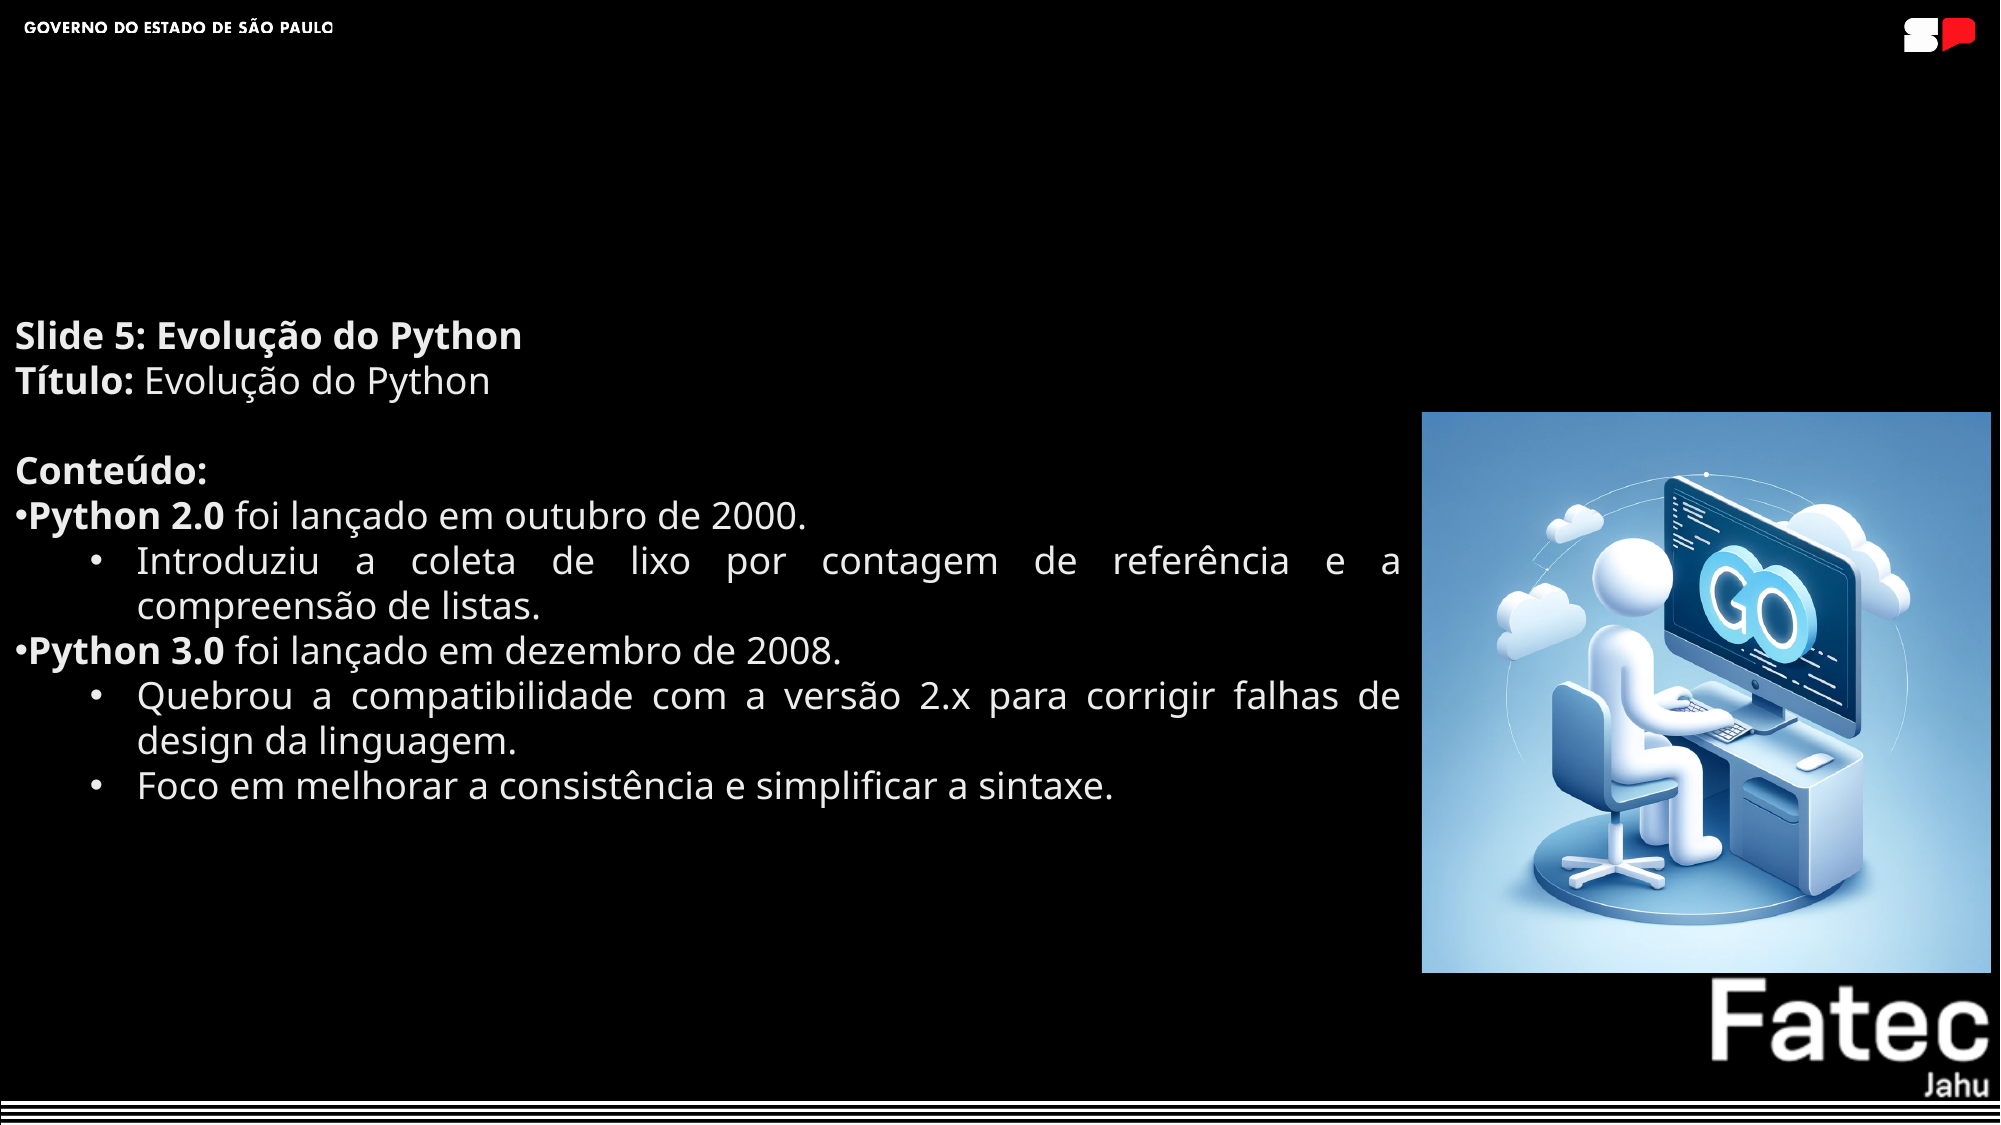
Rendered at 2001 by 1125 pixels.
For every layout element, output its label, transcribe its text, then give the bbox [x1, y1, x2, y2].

text_box Slide 5: Evolução do Python Título: Evolução do Python Conteúdo: Python 2.0 foi lançado em outubro de 2000. Introduziu a coleta de lixo por contagem de referência e a compreensão de listas. Python 3.0 foi lançado em dezembro de 2008. Quebrou a compatibilidade com a versão 2.x para corrigir falhas de design da linguagem. Foco em melhorar a consistência e simplificar a sintaxe. [0, 304, 1418, 815]
picture [1706, 950, 1996, 1110]
text_box [1421, 411, 1992, 974]
